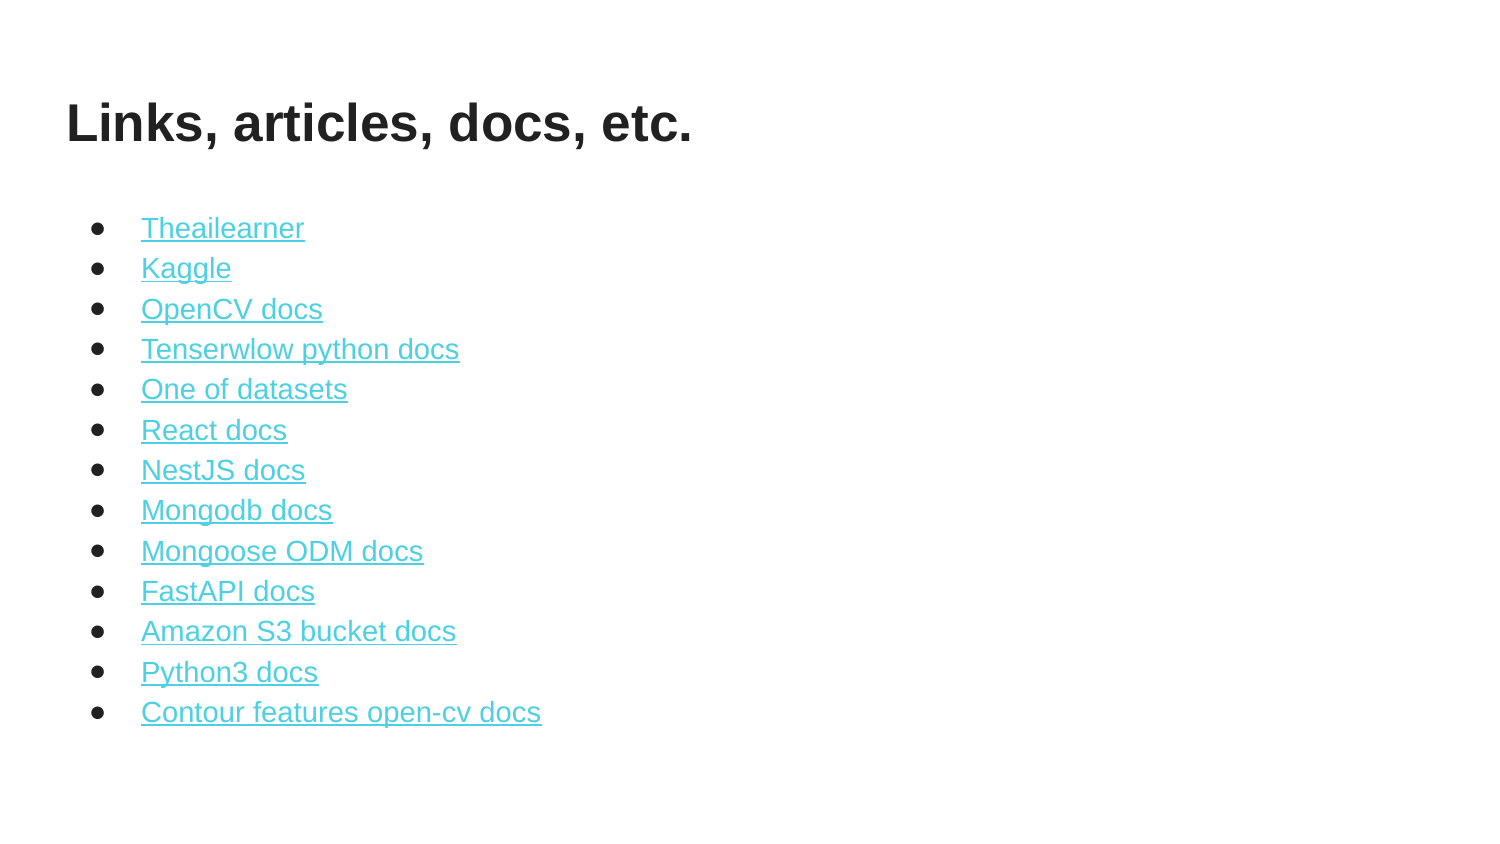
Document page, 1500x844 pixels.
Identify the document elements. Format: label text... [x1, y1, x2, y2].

list Theailearner Kaggle OpenCV docs Tenserwlow python docs One of datasets React docs NestJS docs Mongodb docs Mongoose ODM docs FastAPI docs Amazon S3 bucket docs Python3 docs Contour features open-cv docs [51, 189, 1449, 750]
title Links, articles, docs, etc. [51, 72, 1449, 167]
